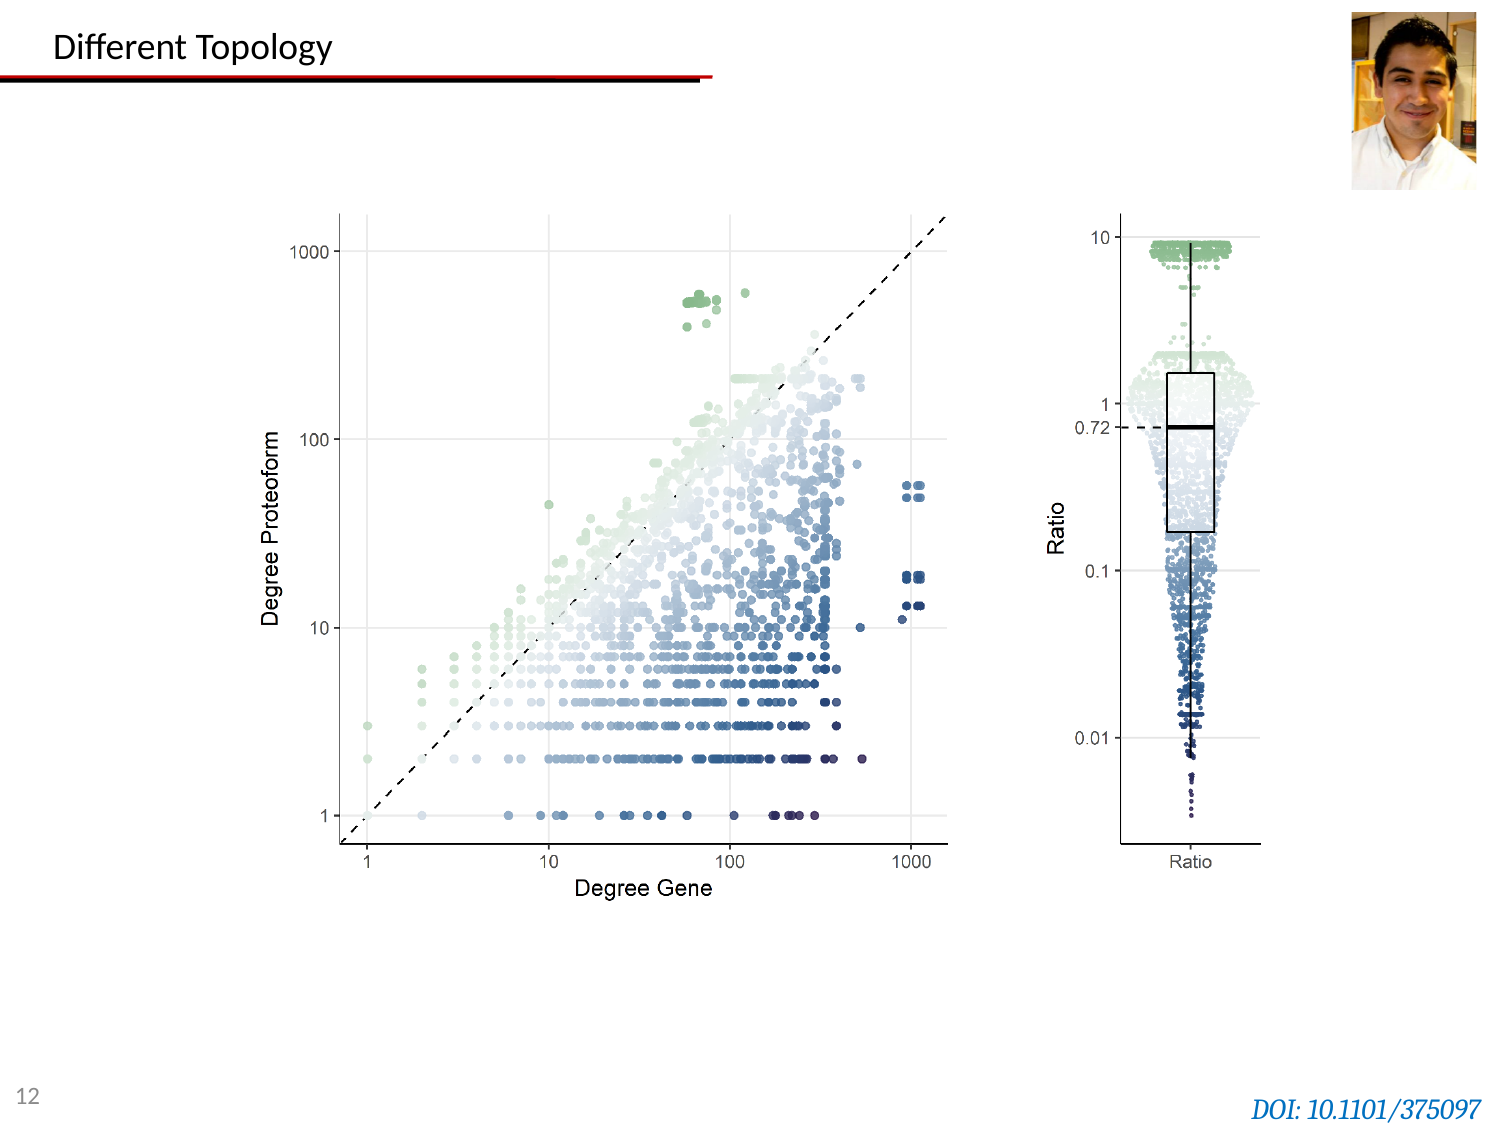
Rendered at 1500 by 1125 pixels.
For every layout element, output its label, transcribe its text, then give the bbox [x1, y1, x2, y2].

text_box <number> [0, 1065, 63, 1125]
text_box Different Topology [38, 14, 349, 75]
picture [1351, 12, 1477, 190]
picture [1035, 202, 1272, 912]
text_box DOI: 10.1101/375097 [804, 1087, 1500, 1125]
picture [249, 202, 959, 912]
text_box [0, 76, 713, 83]
